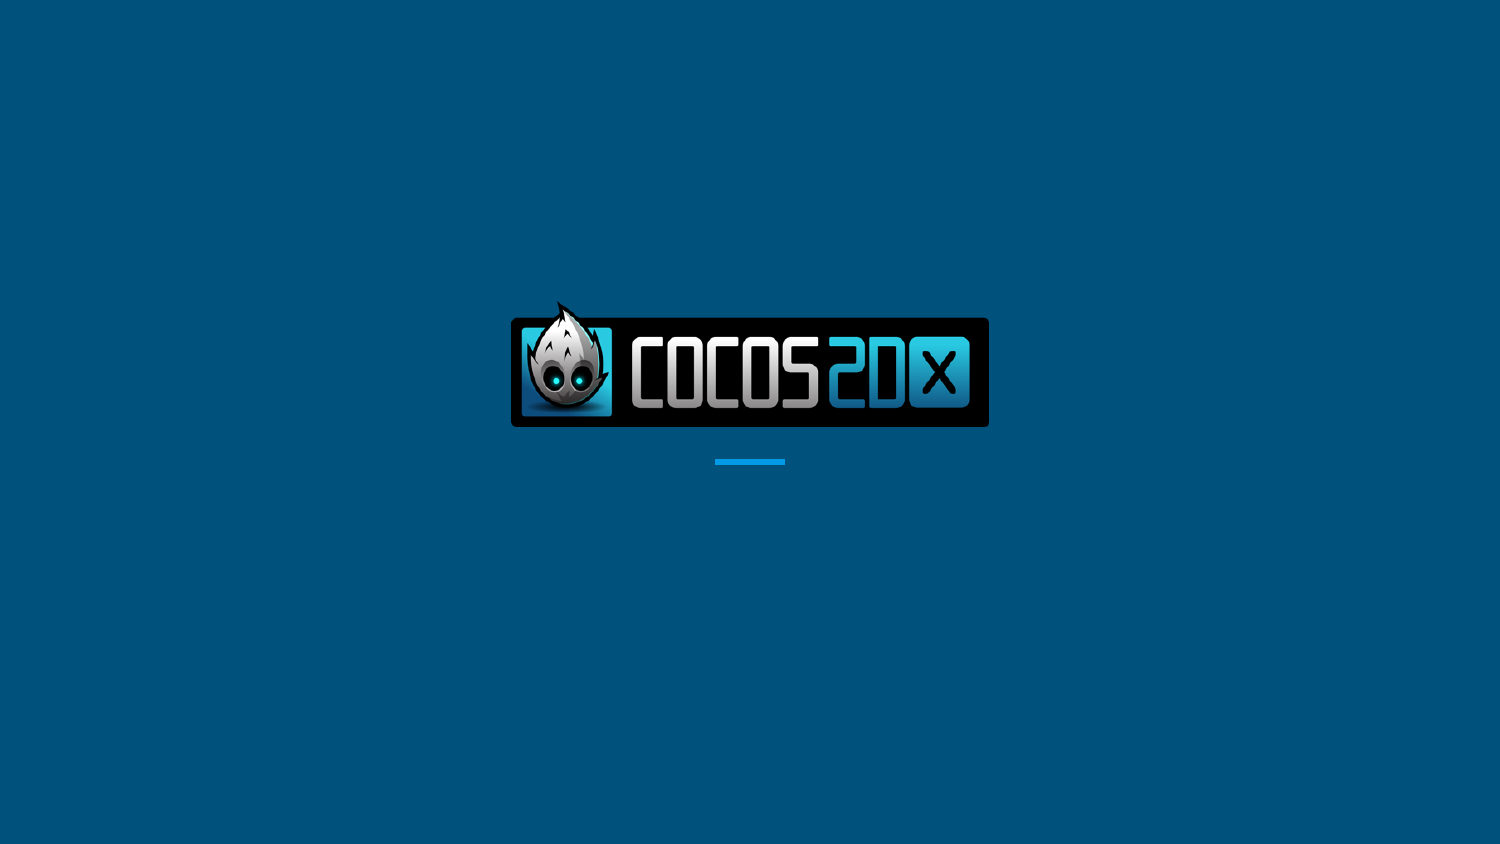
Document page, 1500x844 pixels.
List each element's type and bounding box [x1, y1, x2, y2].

picture [512, 306, 988, 426]
